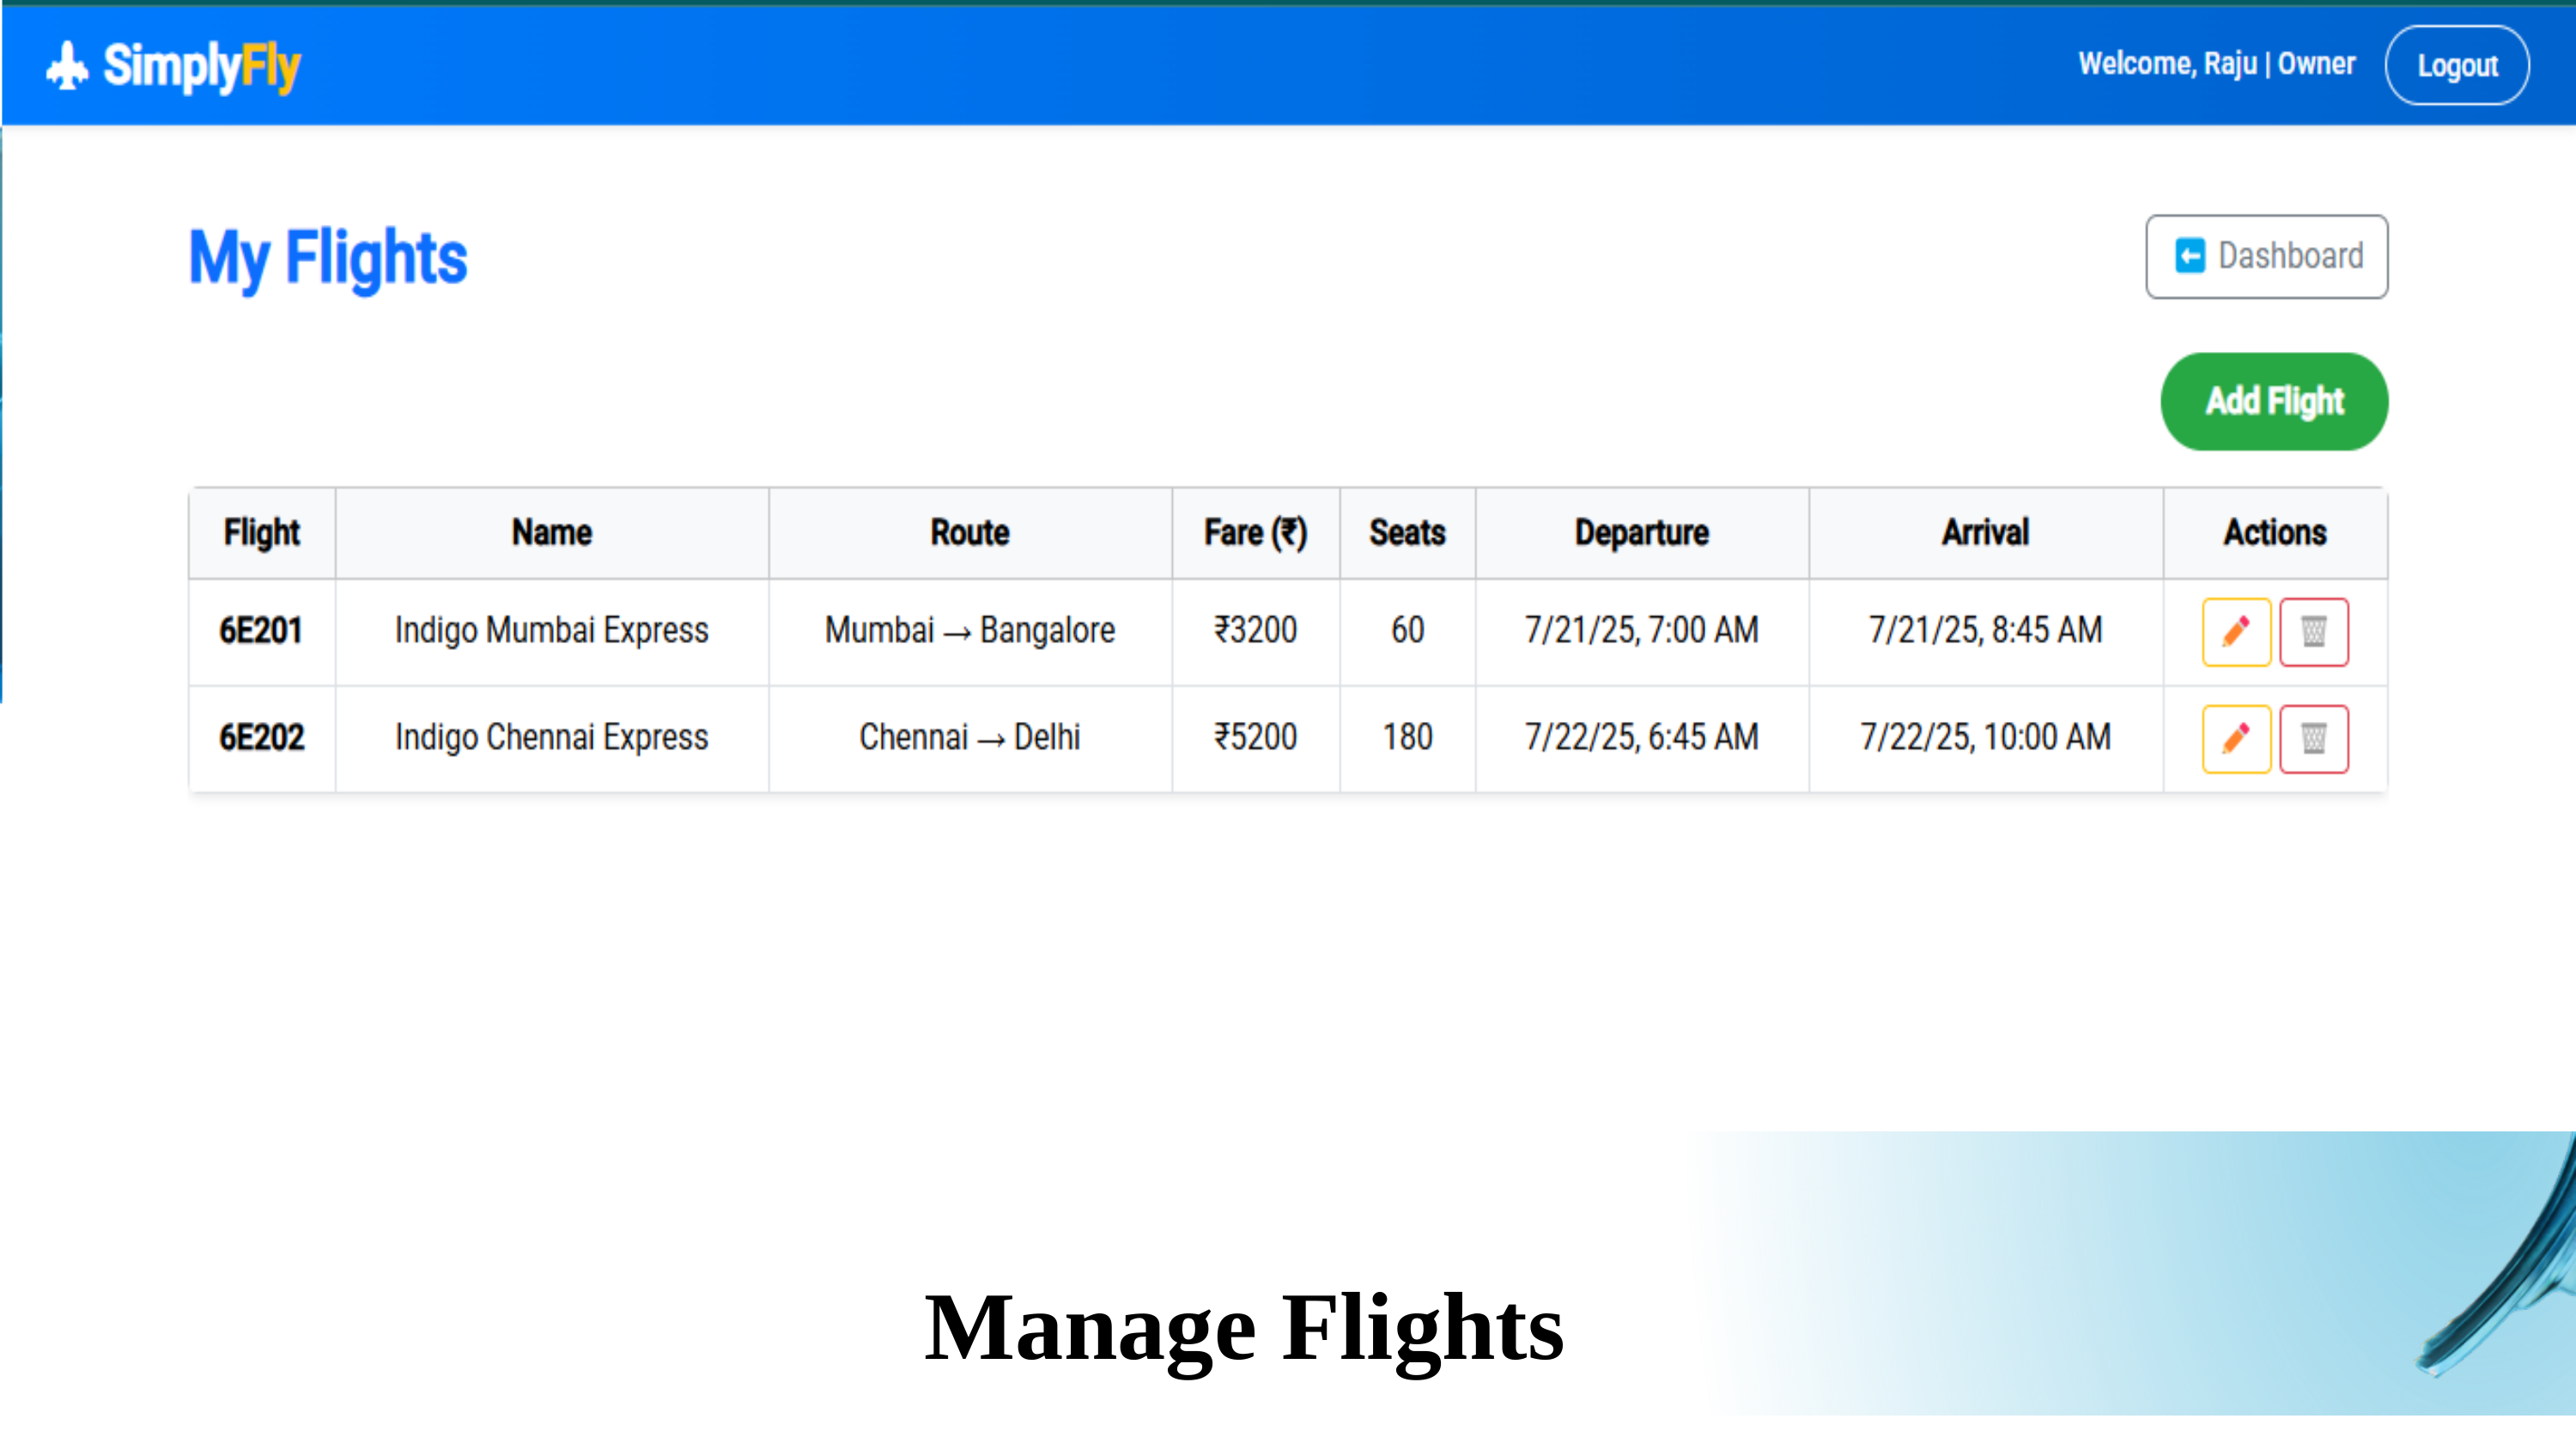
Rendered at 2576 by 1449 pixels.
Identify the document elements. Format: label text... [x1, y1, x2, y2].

text_box Manage Flights [911, 1257, 1133, 1385]
picture [0, 0, 2576, 1448]
